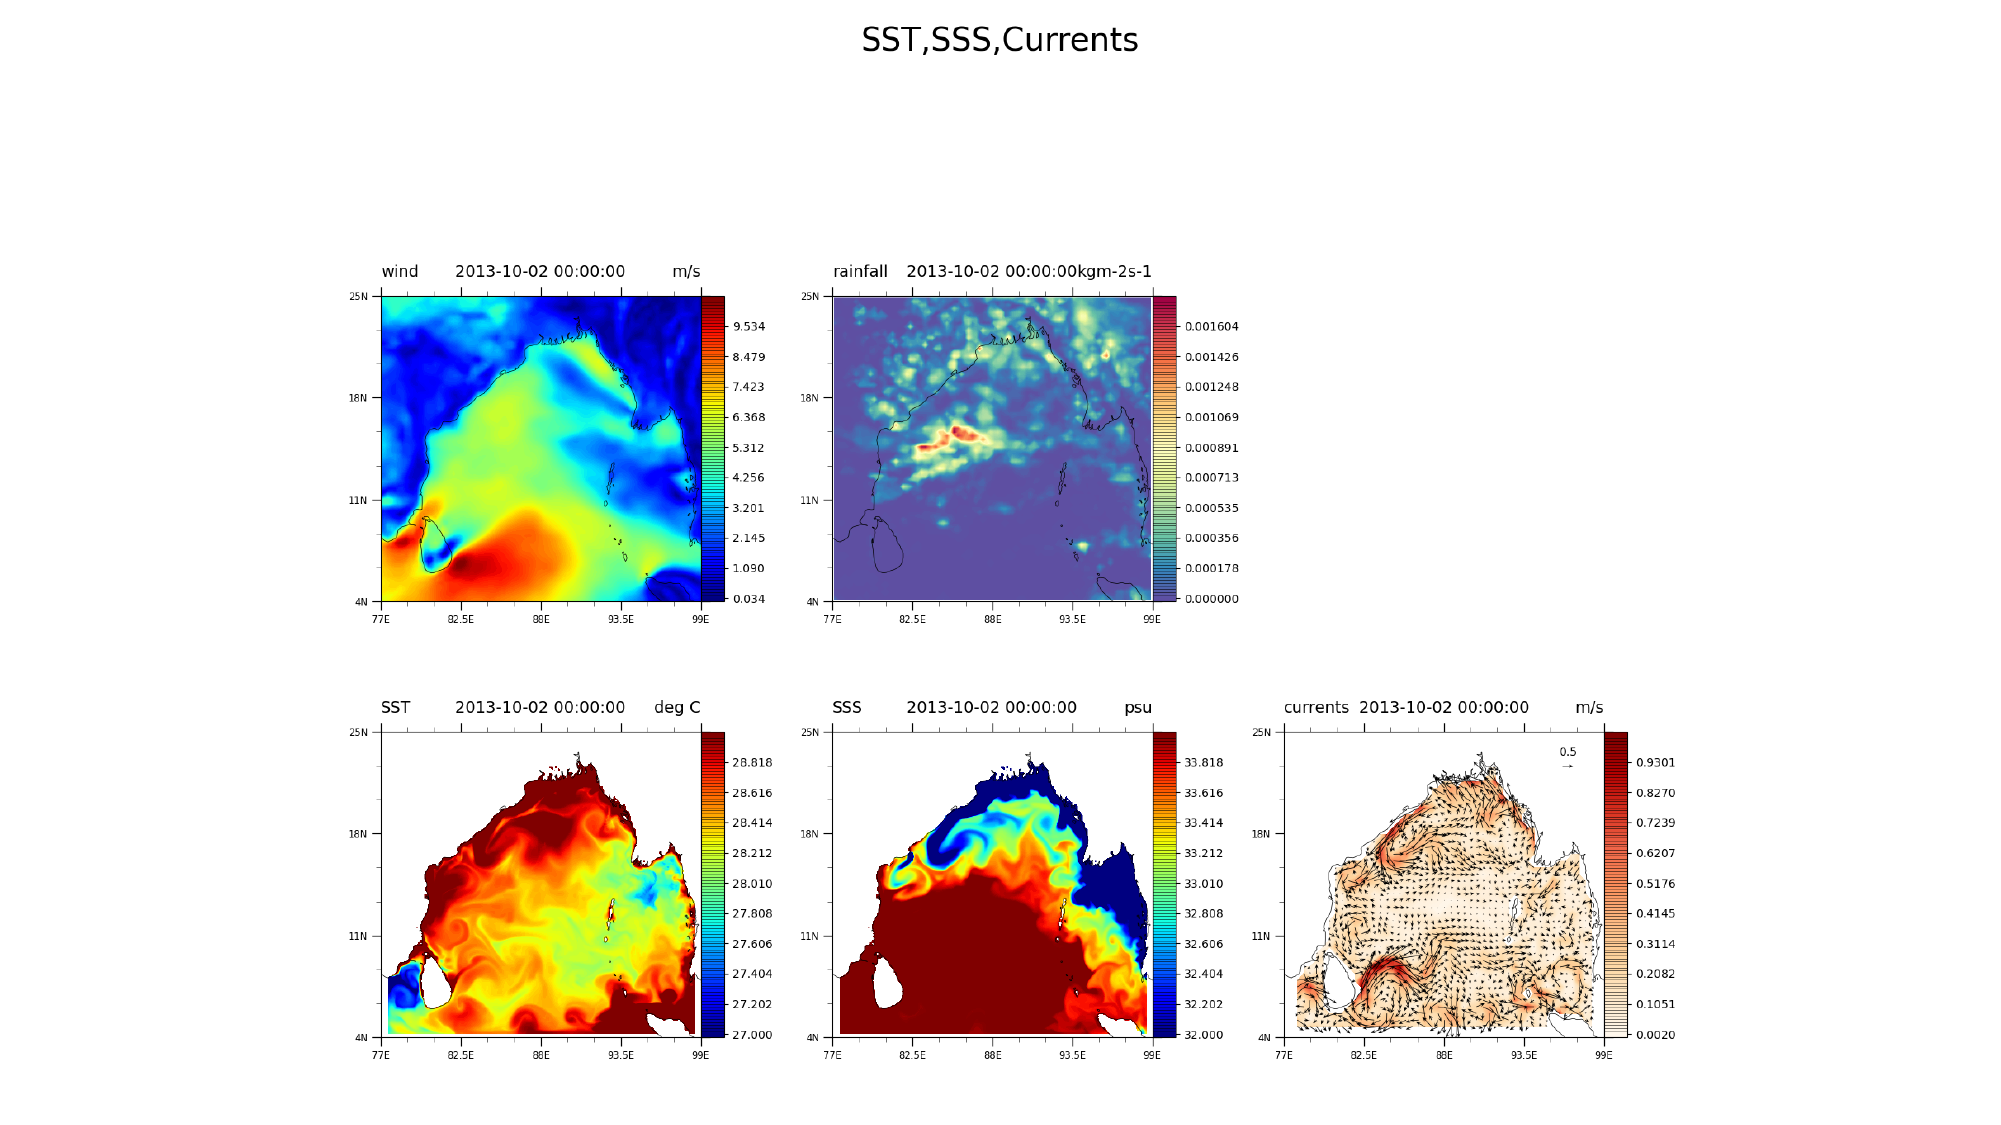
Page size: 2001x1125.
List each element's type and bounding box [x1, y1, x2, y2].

picture [174, 0, 1825, 1125]
